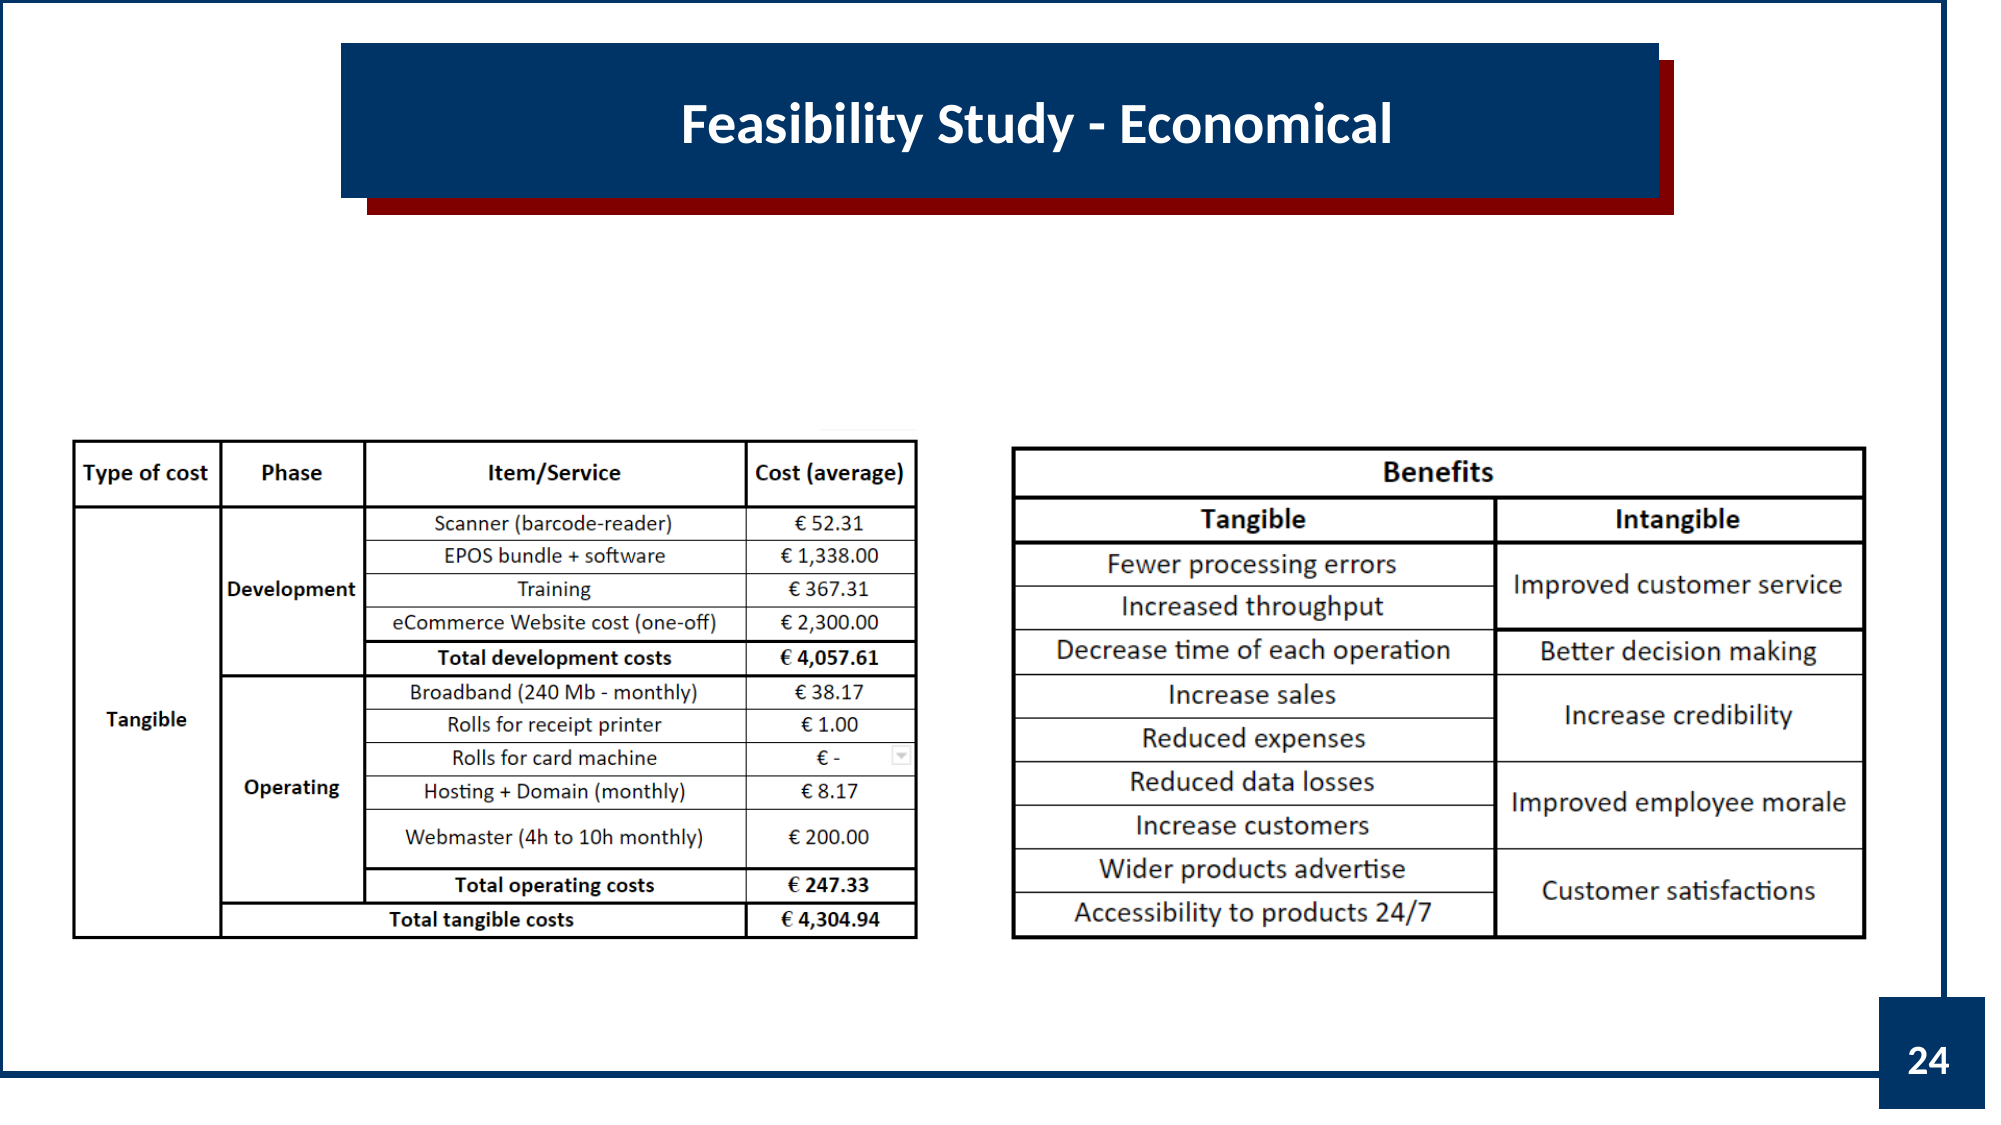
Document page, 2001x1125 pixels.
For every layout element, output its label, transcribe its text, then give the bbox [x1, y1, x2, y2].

text_box 24 [1892, 1025, 1985, 1092]
text_box [0, 0, 1944, 1075]
text_box [368, 62, 1672, 213]
text_box [1879, 997, 1985, 1109]
text_box Feasibility Study - Economical [341, 44, 1659, 197]
picture [1001, 441, 1872, 947]
picture [57, 429, 928, 945]
